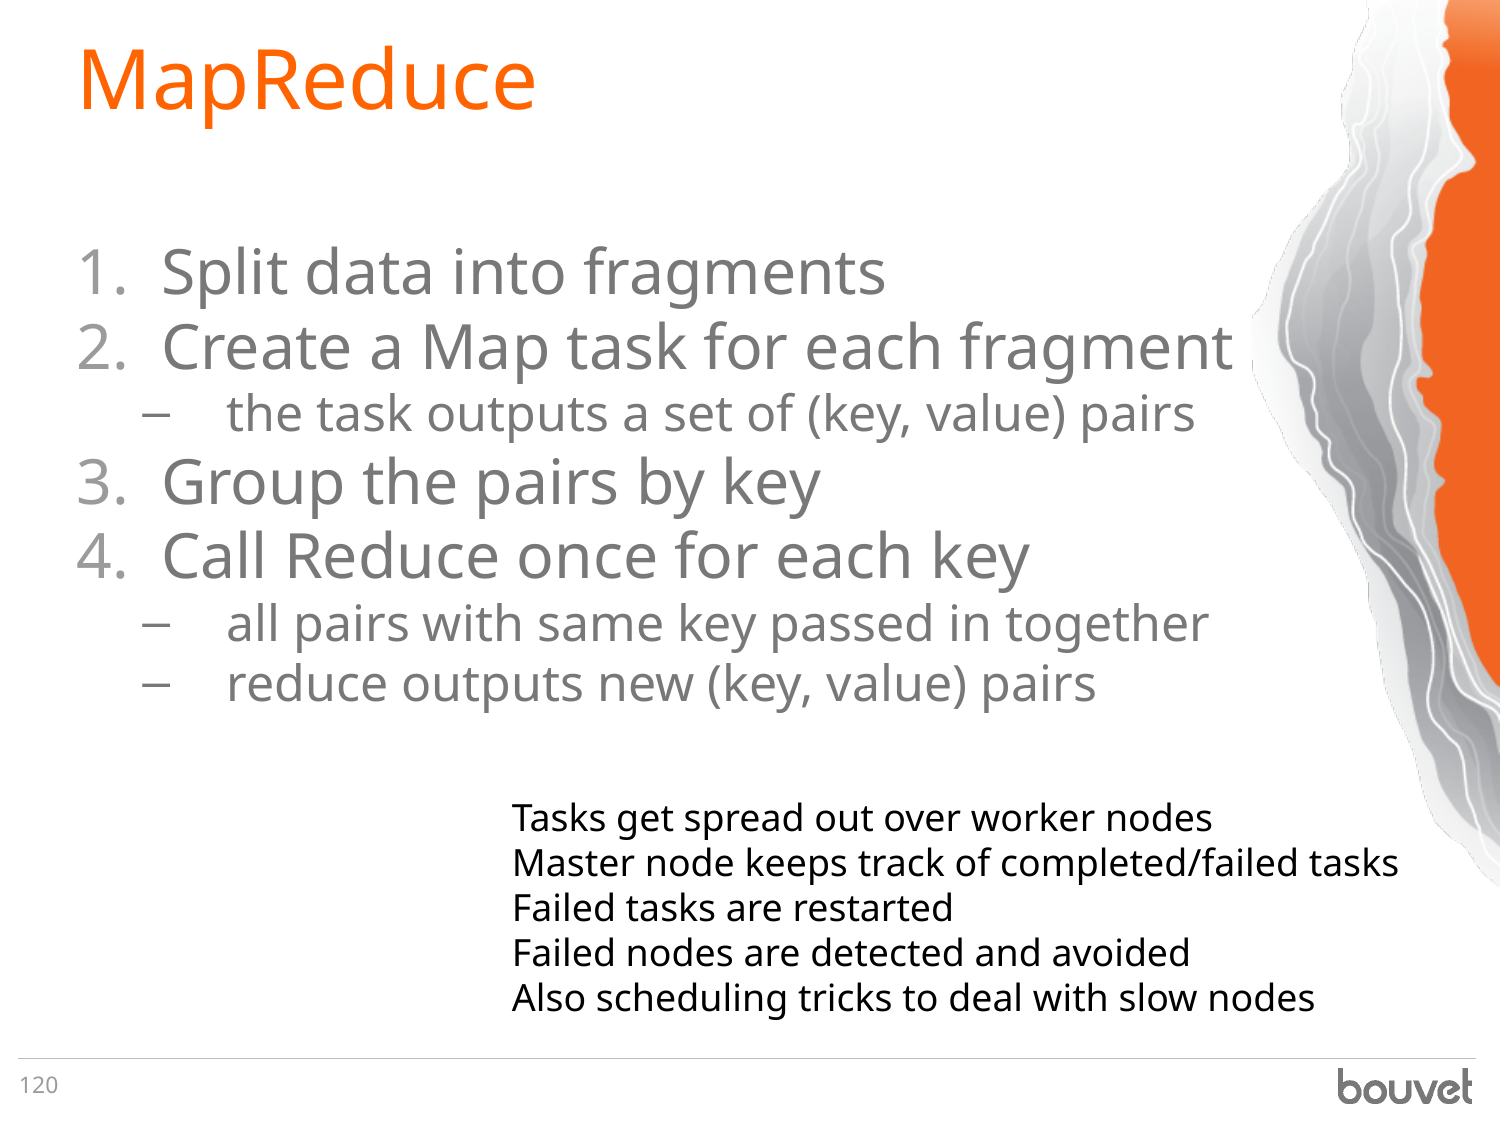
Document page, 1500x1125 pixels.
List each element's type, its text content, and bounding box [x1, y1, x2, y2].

text_box Tasks get spread out over worker nodes Master node keeps track of completed/failed tasks Failed tasks are restarted Failed nodes are detected and avoided Also scheduling tricks to deal with slow nodes [497, 786, 1415, 1027]
slide_number 120 [18, 1070, 137, 1101]
picture [1338, 1068, 1472, 1104]
picture [1217, 0, 1500, 913]
list Split data into fragments Create a Map task for each fragment the task outputs a set of (key, value) pairs Group the pairs by key Call Reduce once for each key all pairs with same key passed in together reduce outputs new (key, value) pairs [76, 231, 1247, 1004]
title MapReduce [76, 42, 1306, 220]
